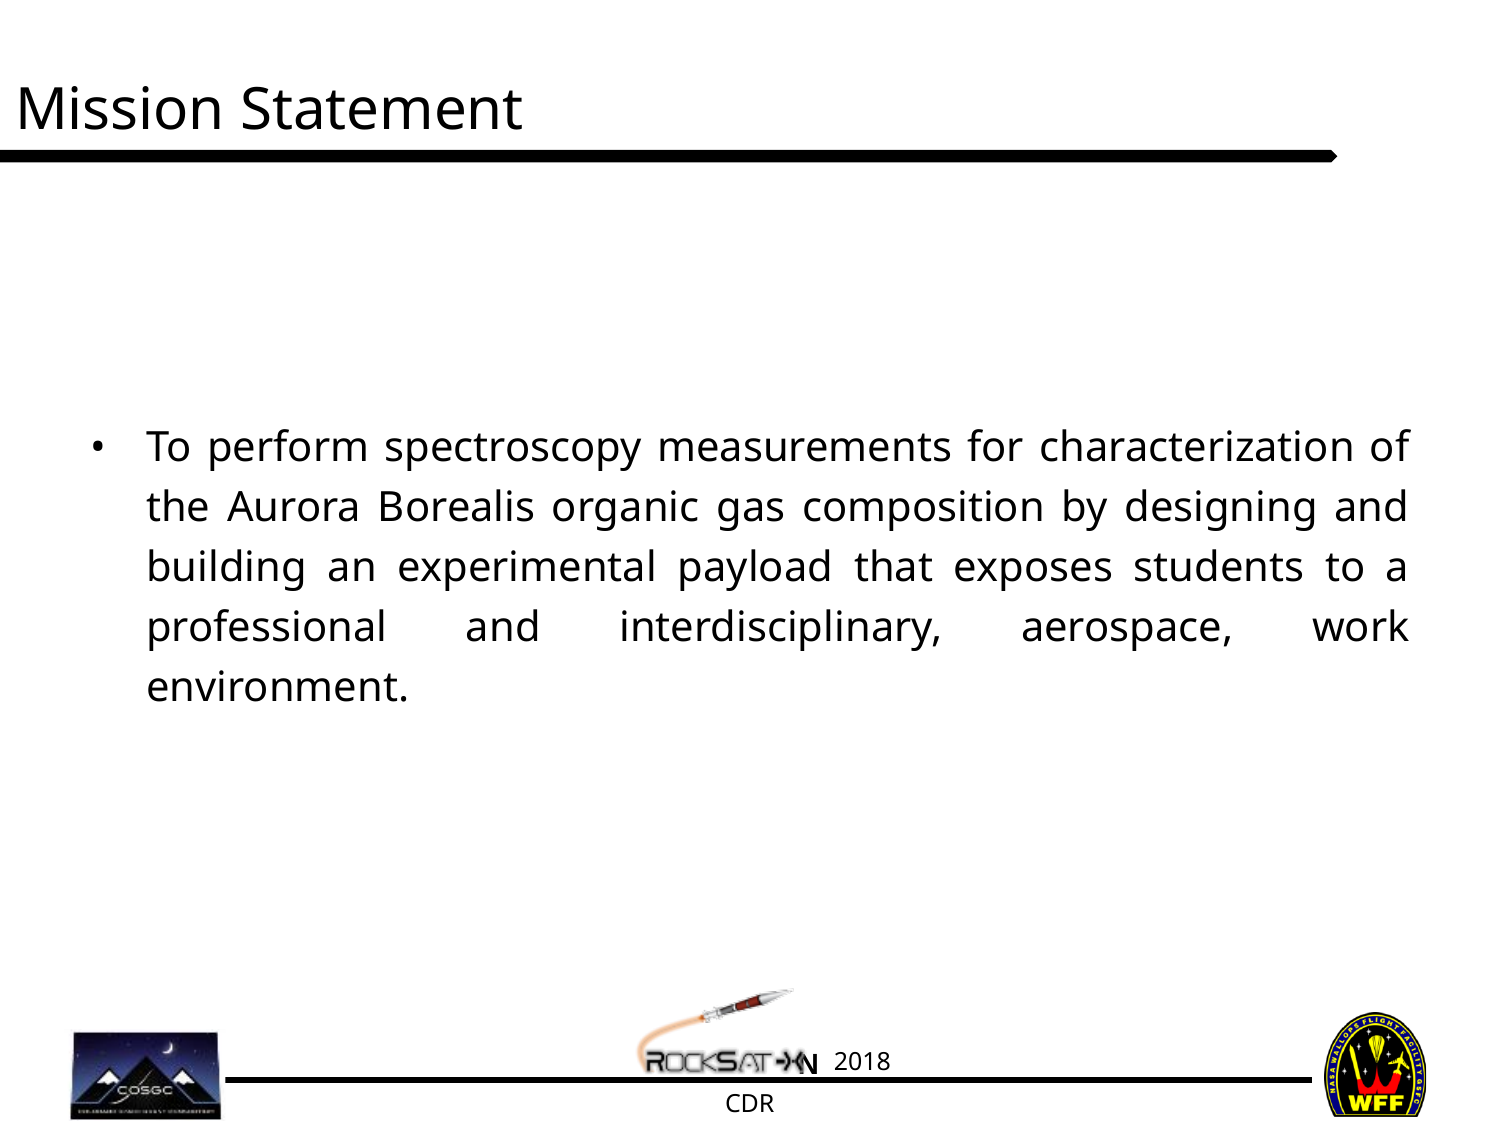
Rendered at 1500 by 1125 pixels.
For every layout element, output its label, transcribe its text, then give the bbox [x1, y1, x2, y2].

picture [1324, 1012, 1427, 1117]
picture [622, 984, 827, 1075]
title Mission Statement [0, 12, 1350, 200]
picture [64, 1029, 226, 1121]
list To perform spectroscopy measurements for characterization of the Aurora Borealis organic gas composition by designing and building an experimental payload that exposes students to a professional and interdisciplinary, aerospace, work environment. [75, 402, 1425, 723]
